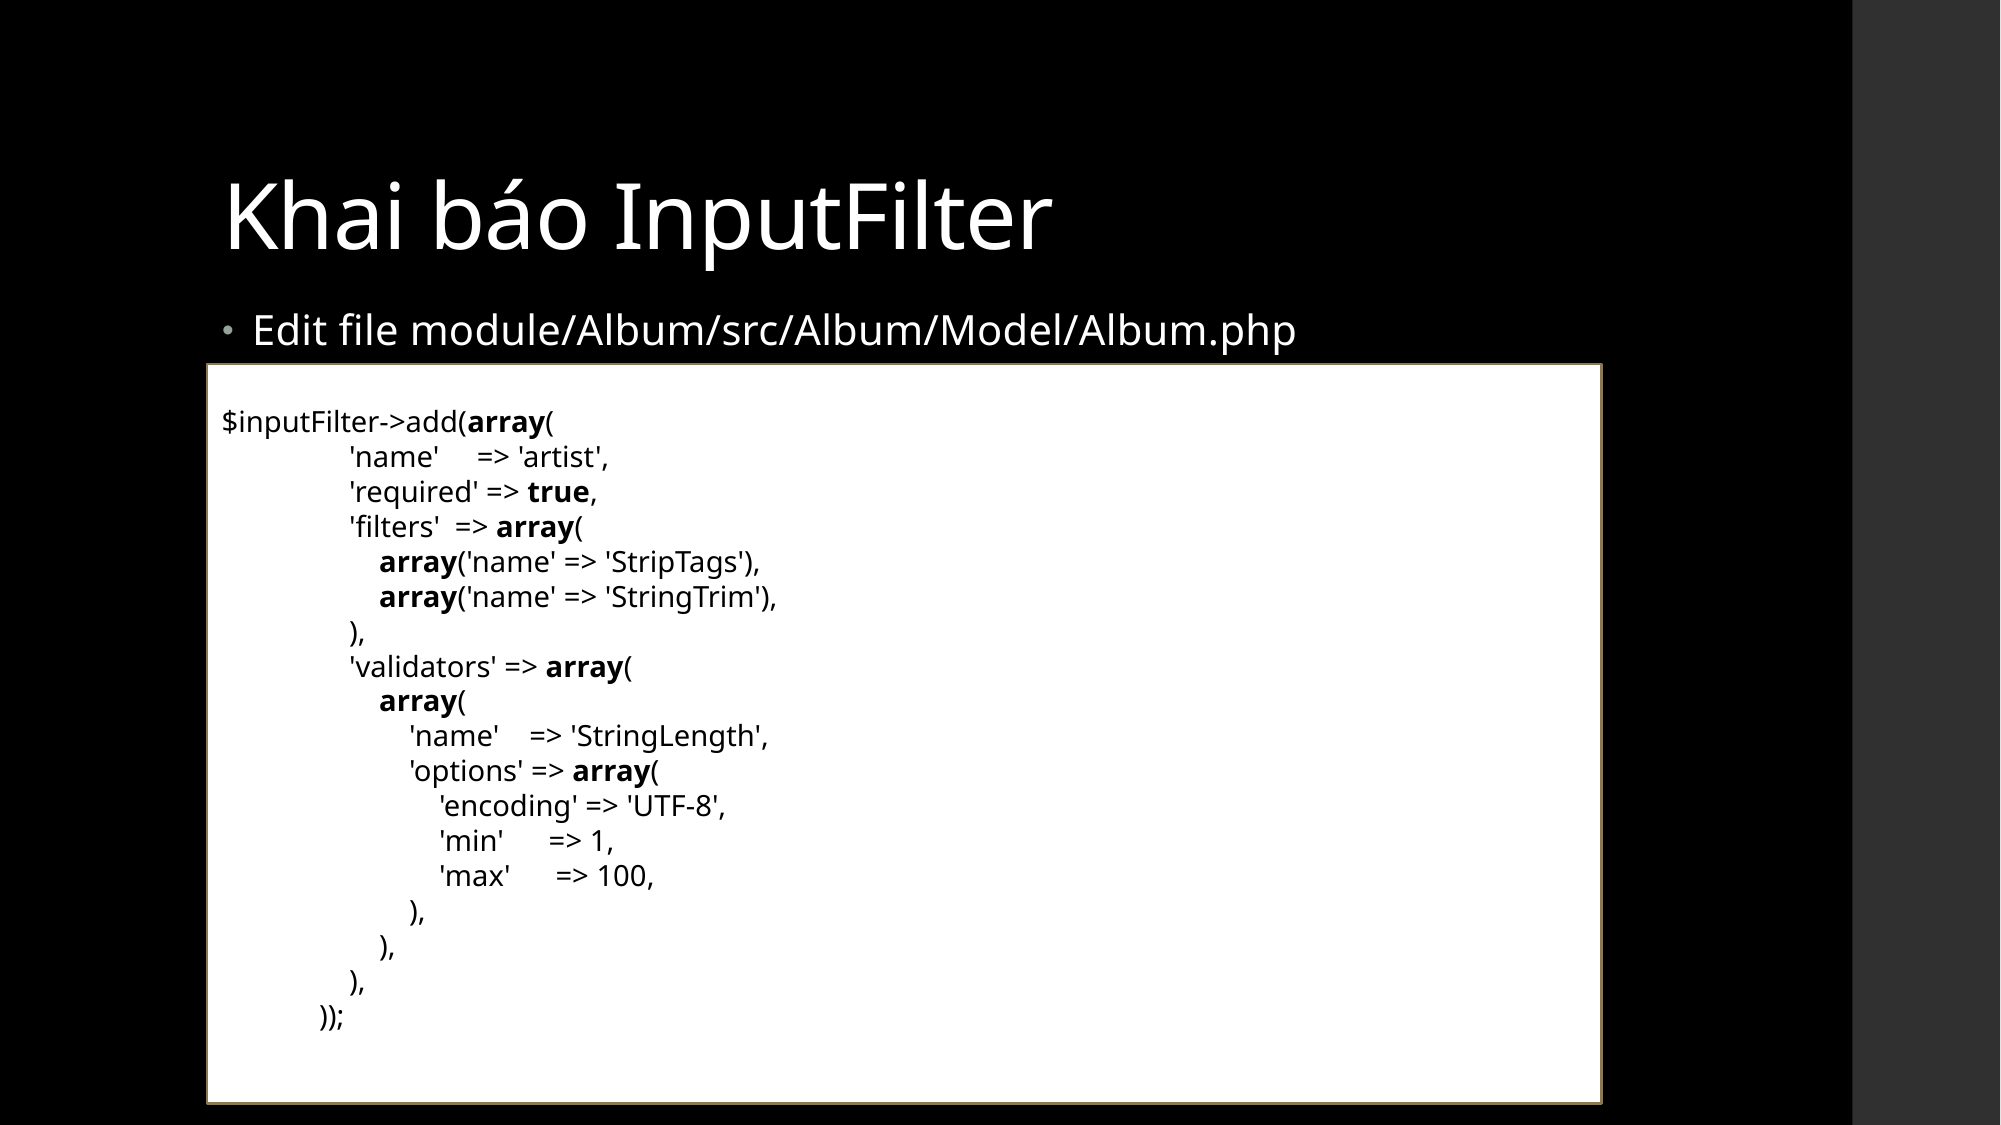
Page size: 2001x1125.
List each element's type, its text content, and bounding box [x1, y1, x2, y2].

text_box $inputFilter->add(array( 'name' => 'artist', 'required' => true, 'filters' => array( array('name' => 'StripTags'), array('name' => 'StringTrim'), ), 'validators' => array( array( 'name' => 'StringLength', 'options' => array( 'encoding' => 'UTF-8', 'min' => 1, 'max' => 100, ), ), ), )); [206, 363, 1603, 1105]
list Edit file module/Album/src/Album/Model/Album.php [206, 299, 1617, 1014]
title Khai báo InputFilter [206, 60, 1797, 278]
